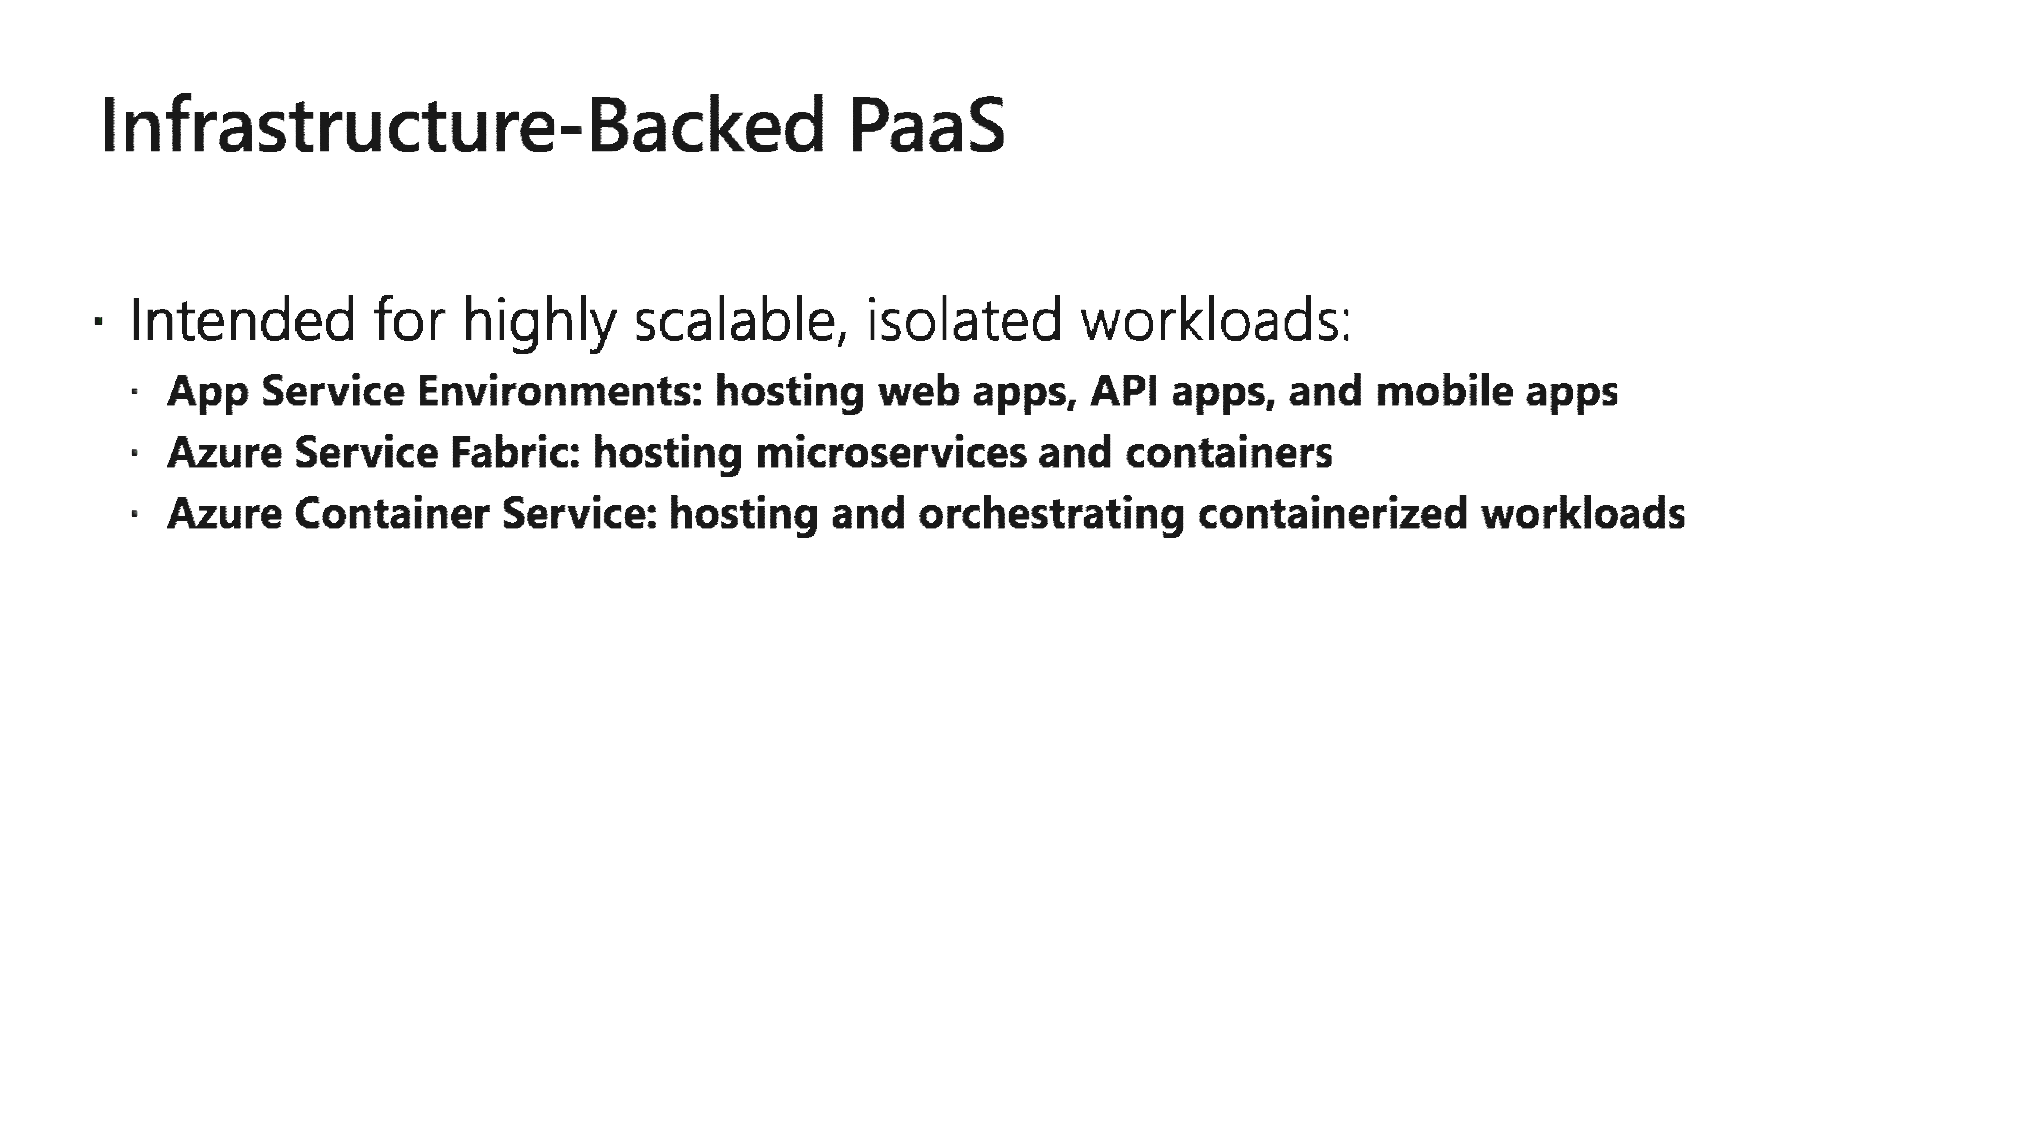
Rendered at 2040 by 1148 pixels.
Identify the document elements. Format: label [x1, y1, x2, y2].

text_box [94, 317, 103, 325]
text_box [105, 93, 555, 152]
text_box [131, 388, 138, 395]
text_box [133, 295, 1349, 354]
text_box [131, 510, 138, 517]
text_box [167, 434, 1332, 477]
text_box [592, 94, 1004, 152]
text_box [561, 126, 582, 134]
text_box [131, 449, 138, 456]
text_box [167, 495, 1685, 538]
text_box [167, 373, 1618, 416]
